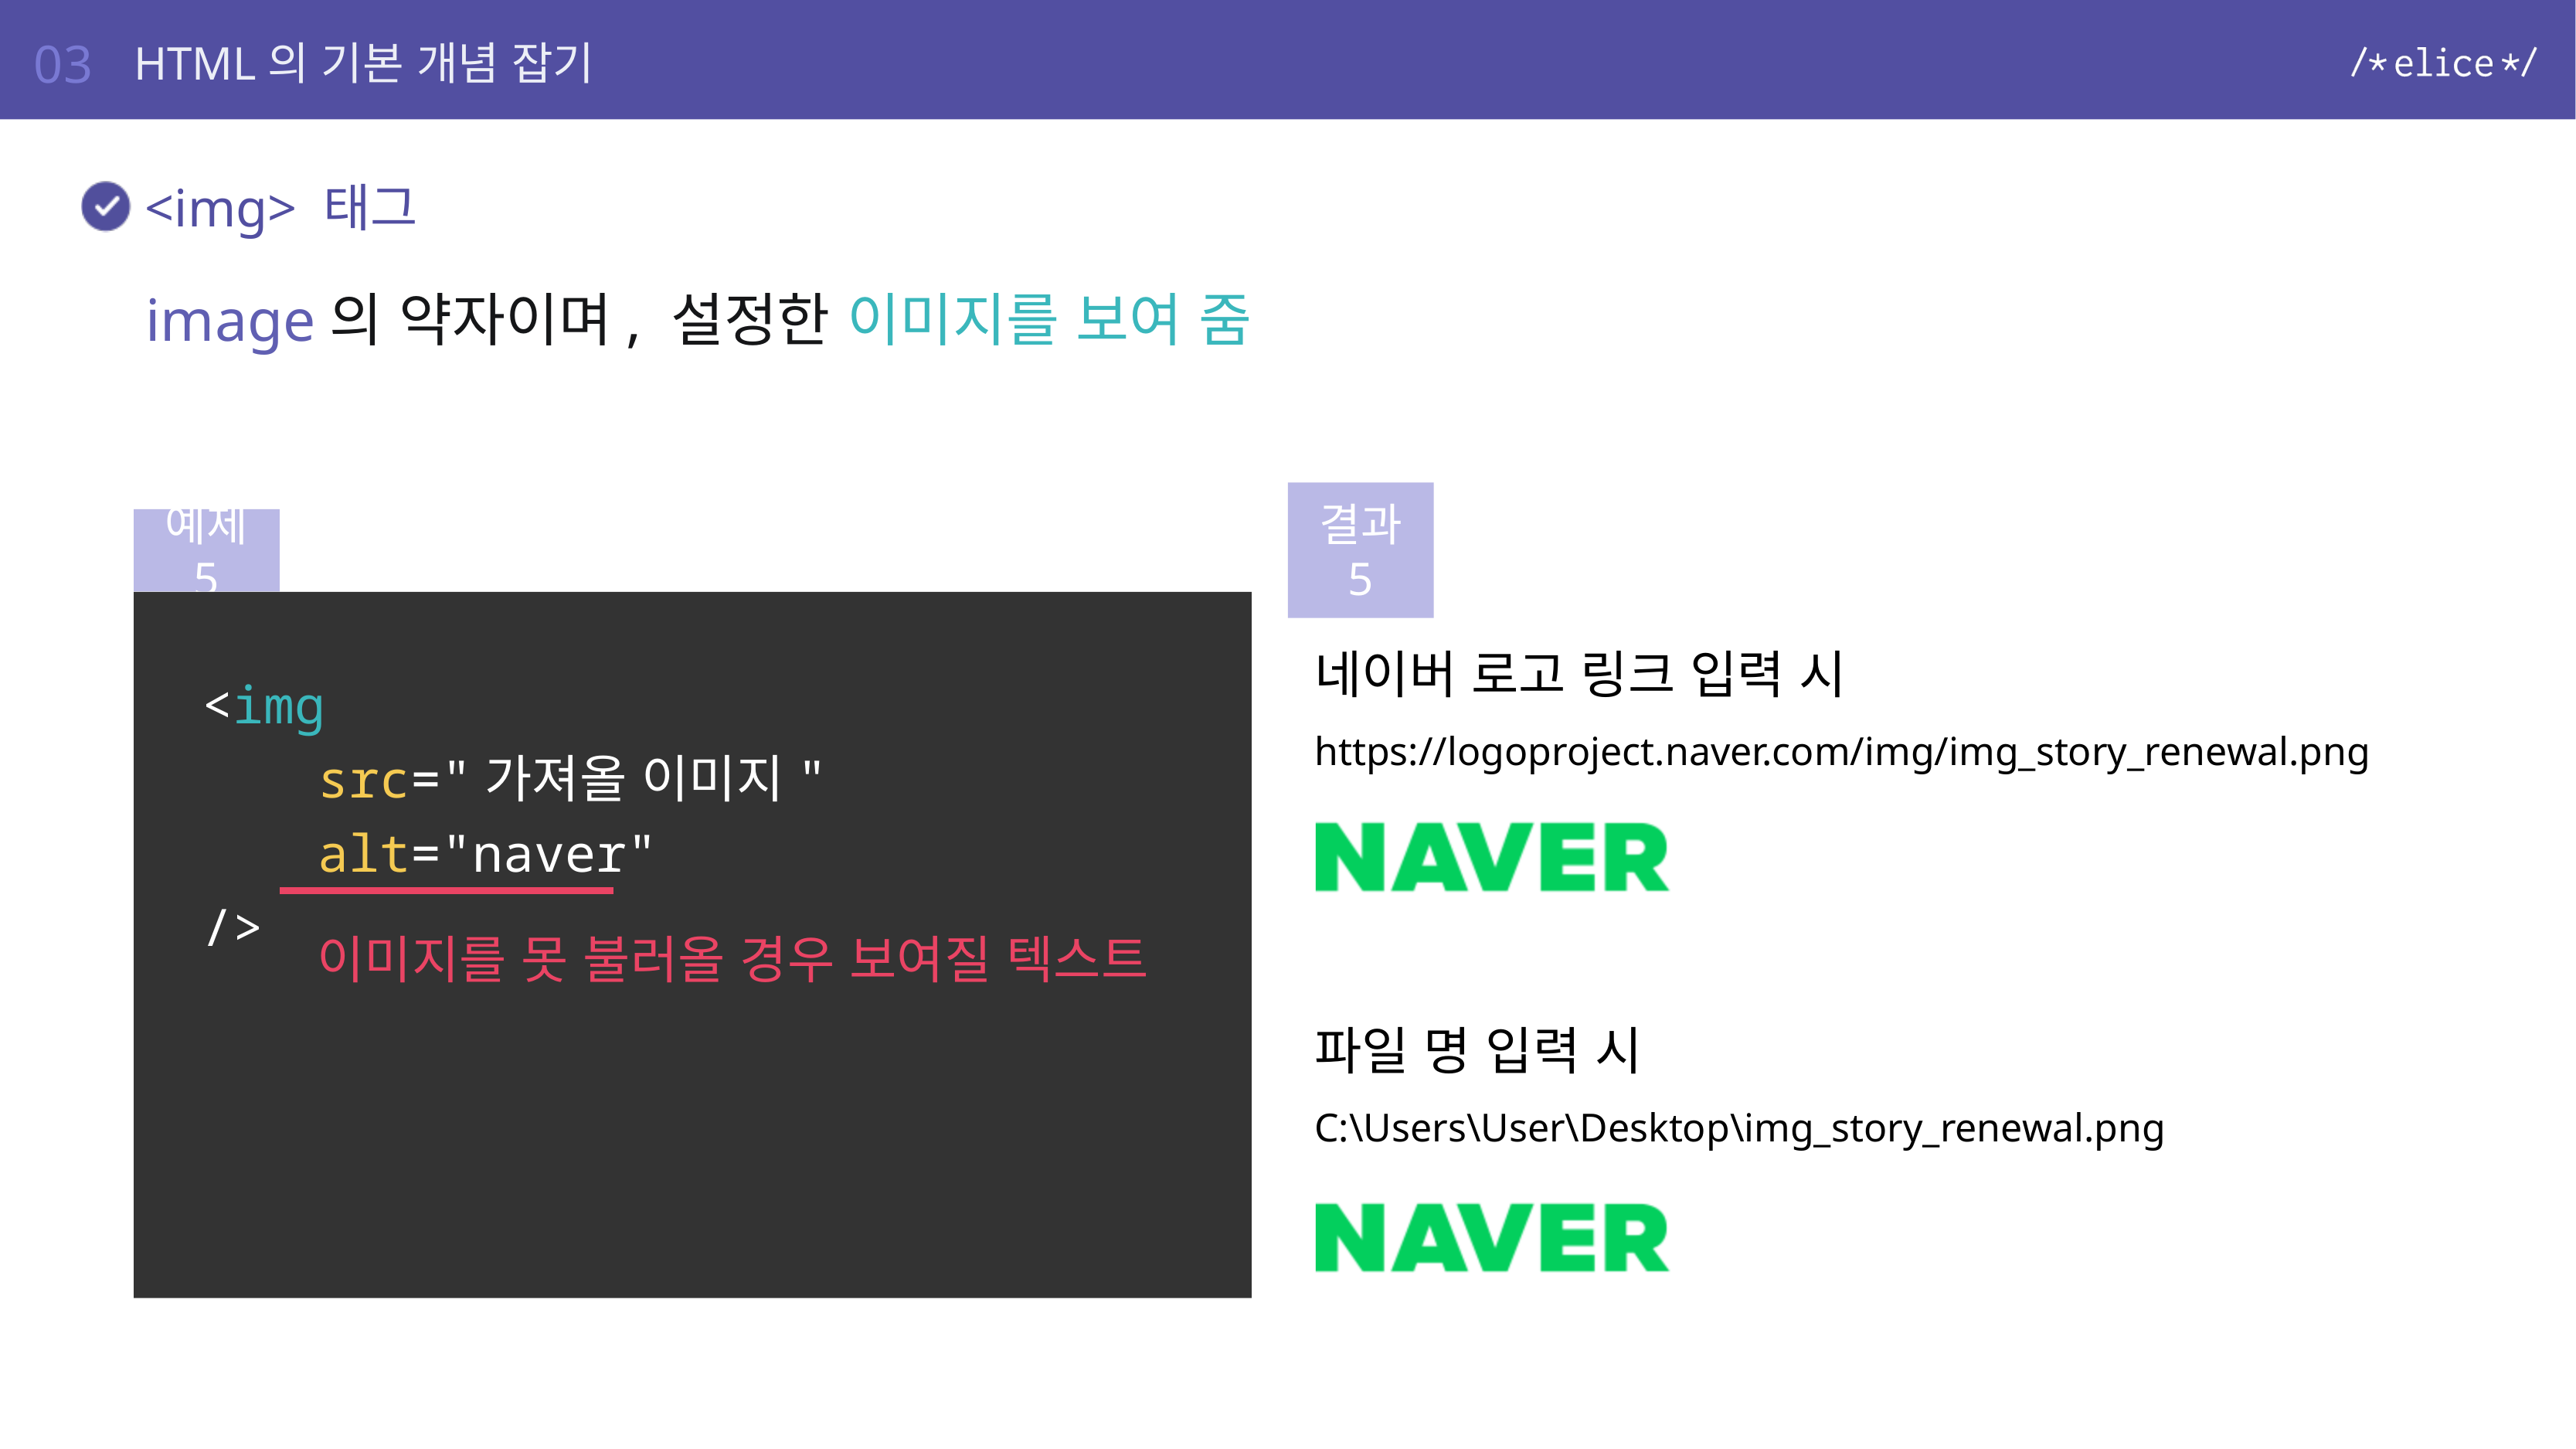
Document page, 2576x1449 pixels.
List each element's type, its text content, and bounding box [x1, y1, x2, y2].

list image의 약자이며, 설정한 이미지를 보여 줌 [134, 263, 2391, 461]
list <img> 태그 [134, 162, 2443, 251]
text_box 파일 명 입력 시 C:\Users\User\Desktop\img_story_renewal.png [1303, 981, 2432, 1155]
text_box 네이버 로고 링크 입력 시 https://logoproject.naver.com/img/img_story_renewal.png [1303, 605, 2432, 779]
text_box 이미지를 못 불러올 경우 보여질 텍스트 [305, 890, 1434, 995]
list 03 [33, 17, 134, 107]
list <img src="가져올 이미지" alt="naver" /> [134, 591, 1252, 1298]
list 예제 5 [134, 509, 280, 591]
list HTML의 기본 개념 잡기 [134, 17, 2311, 107]
picture [81, 180, 133, 233]
picture [2347, 32, 2542, 91]
picture [1303, 1190, 1726, 1301]
picture [1303, 809, 1726, 920]
text_box 결과 5 [1287, 482, 1434, 618]
